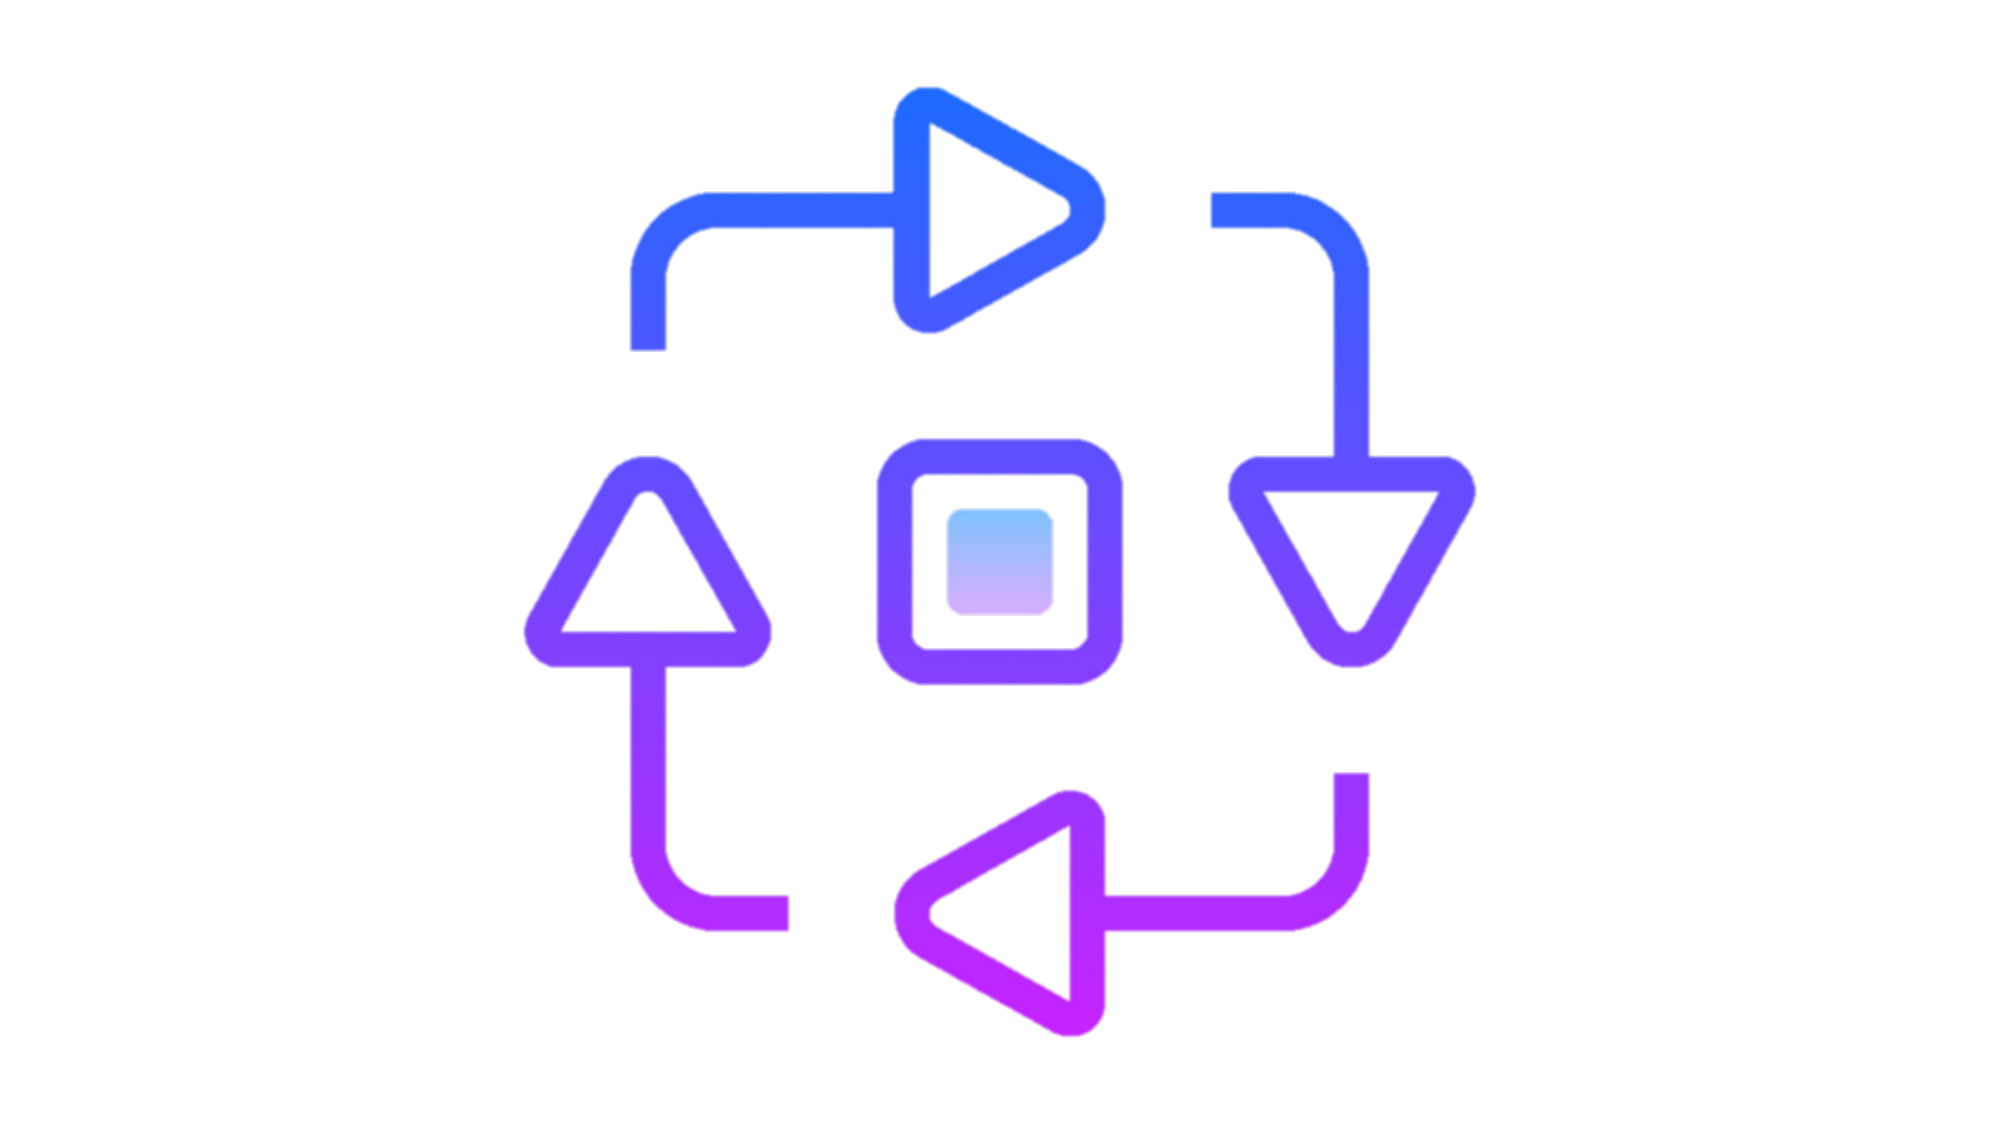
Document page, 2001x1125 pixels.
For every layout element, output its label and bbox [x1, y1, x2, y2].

picture [437, 0, 1563, 1125]
